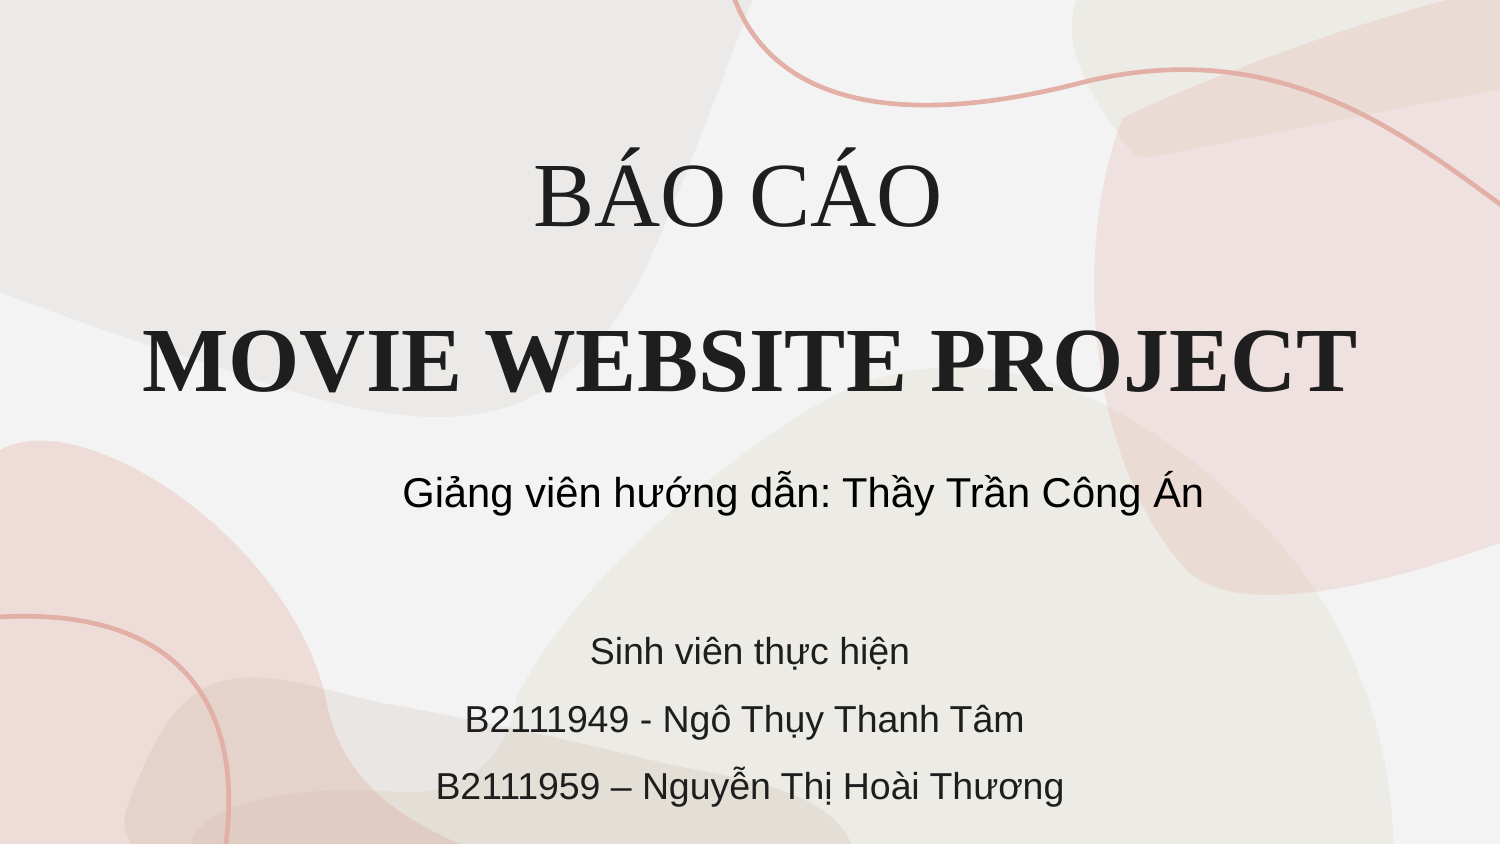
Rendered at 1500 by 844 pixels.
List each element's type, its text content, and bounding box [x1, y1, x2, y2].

text_box Giảng viên hướng dẫn: Thầy Trần Công Án [387, 458, 1299, 524]
subtitle Sinh viên thực hiện B2111949 - Ngô Thụy Thanh Tâm B2111959 – Nguyễn Thị Hoài Thương [321, 661, 1178, 752]
title BÁO CÁO MOVIE WEBSITE PROJECT [118, 113, 1382, 376]
